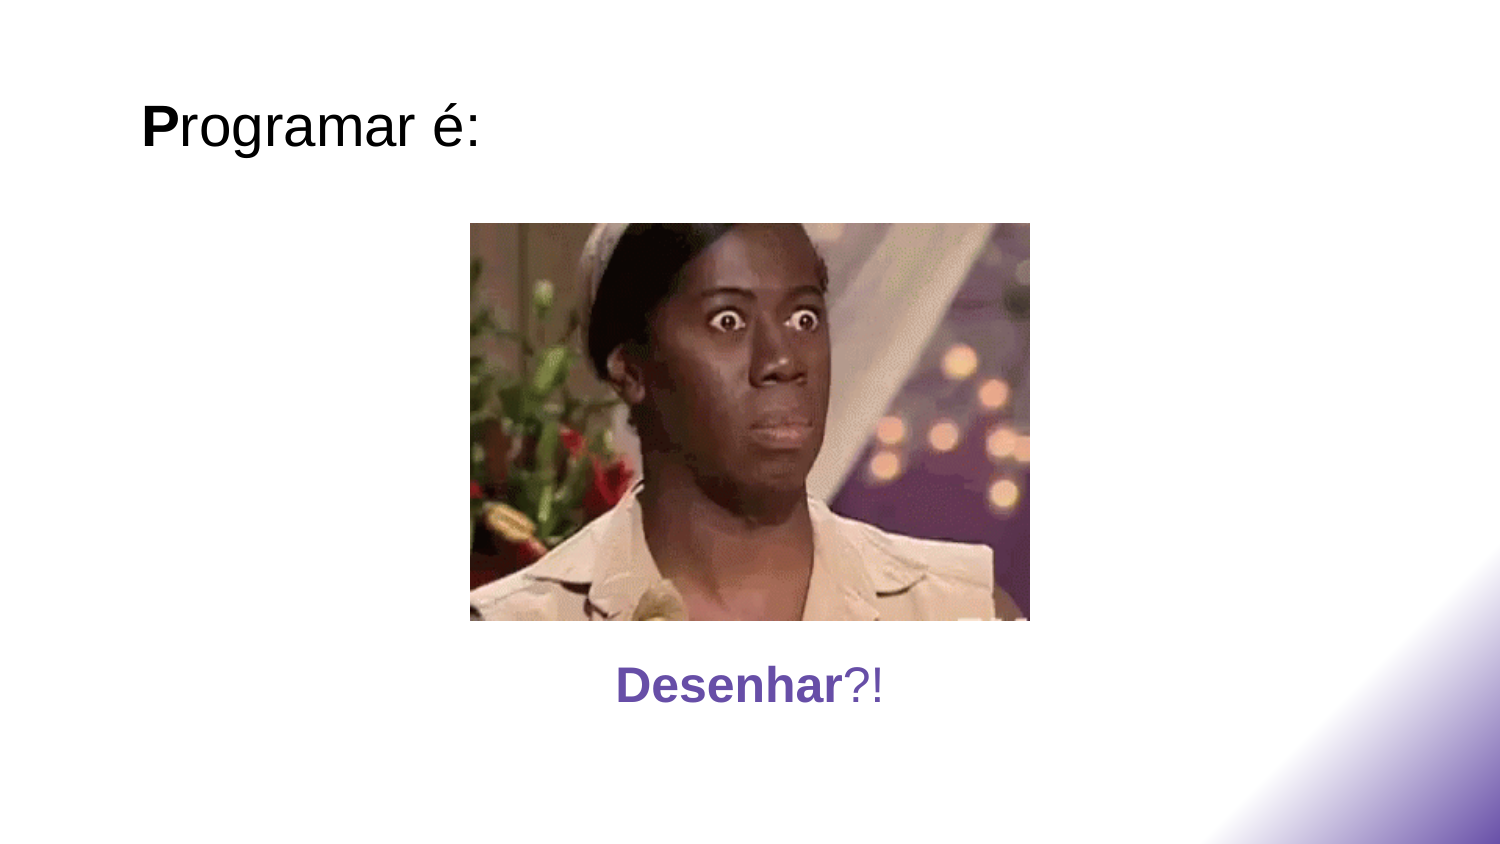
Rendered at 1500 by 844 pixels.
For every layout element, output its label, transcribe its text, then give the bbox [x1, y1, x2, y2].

list Desenhar?! [51, 189, 1449, 750]
picture [469, 223, 1030, 621]
title Programar é: [51, 72, 1449, 167]
